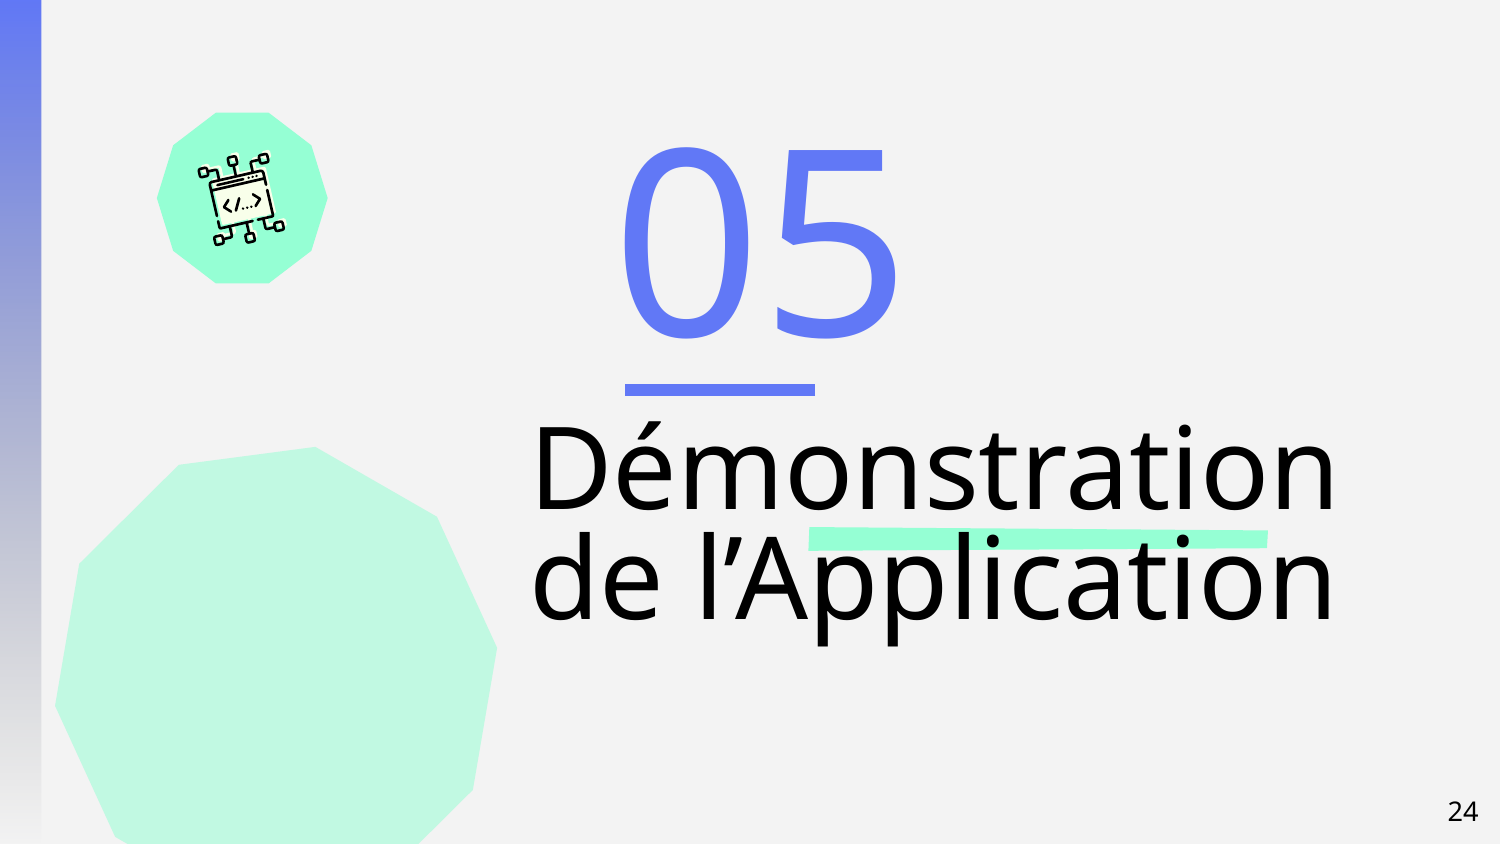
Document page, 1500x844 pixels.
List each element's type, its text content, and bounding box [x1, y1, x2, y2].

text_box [204, 151, 281, 245]
slide_number ‹#› [1403, 779, 1494, 844]
text_box [156, 112, 328, 284]
title Démonstration de l’Application [514, 407, 1430, 656]
title 05 [596, 90, 978, 373]
text_box [55, 446, 498, 844]
